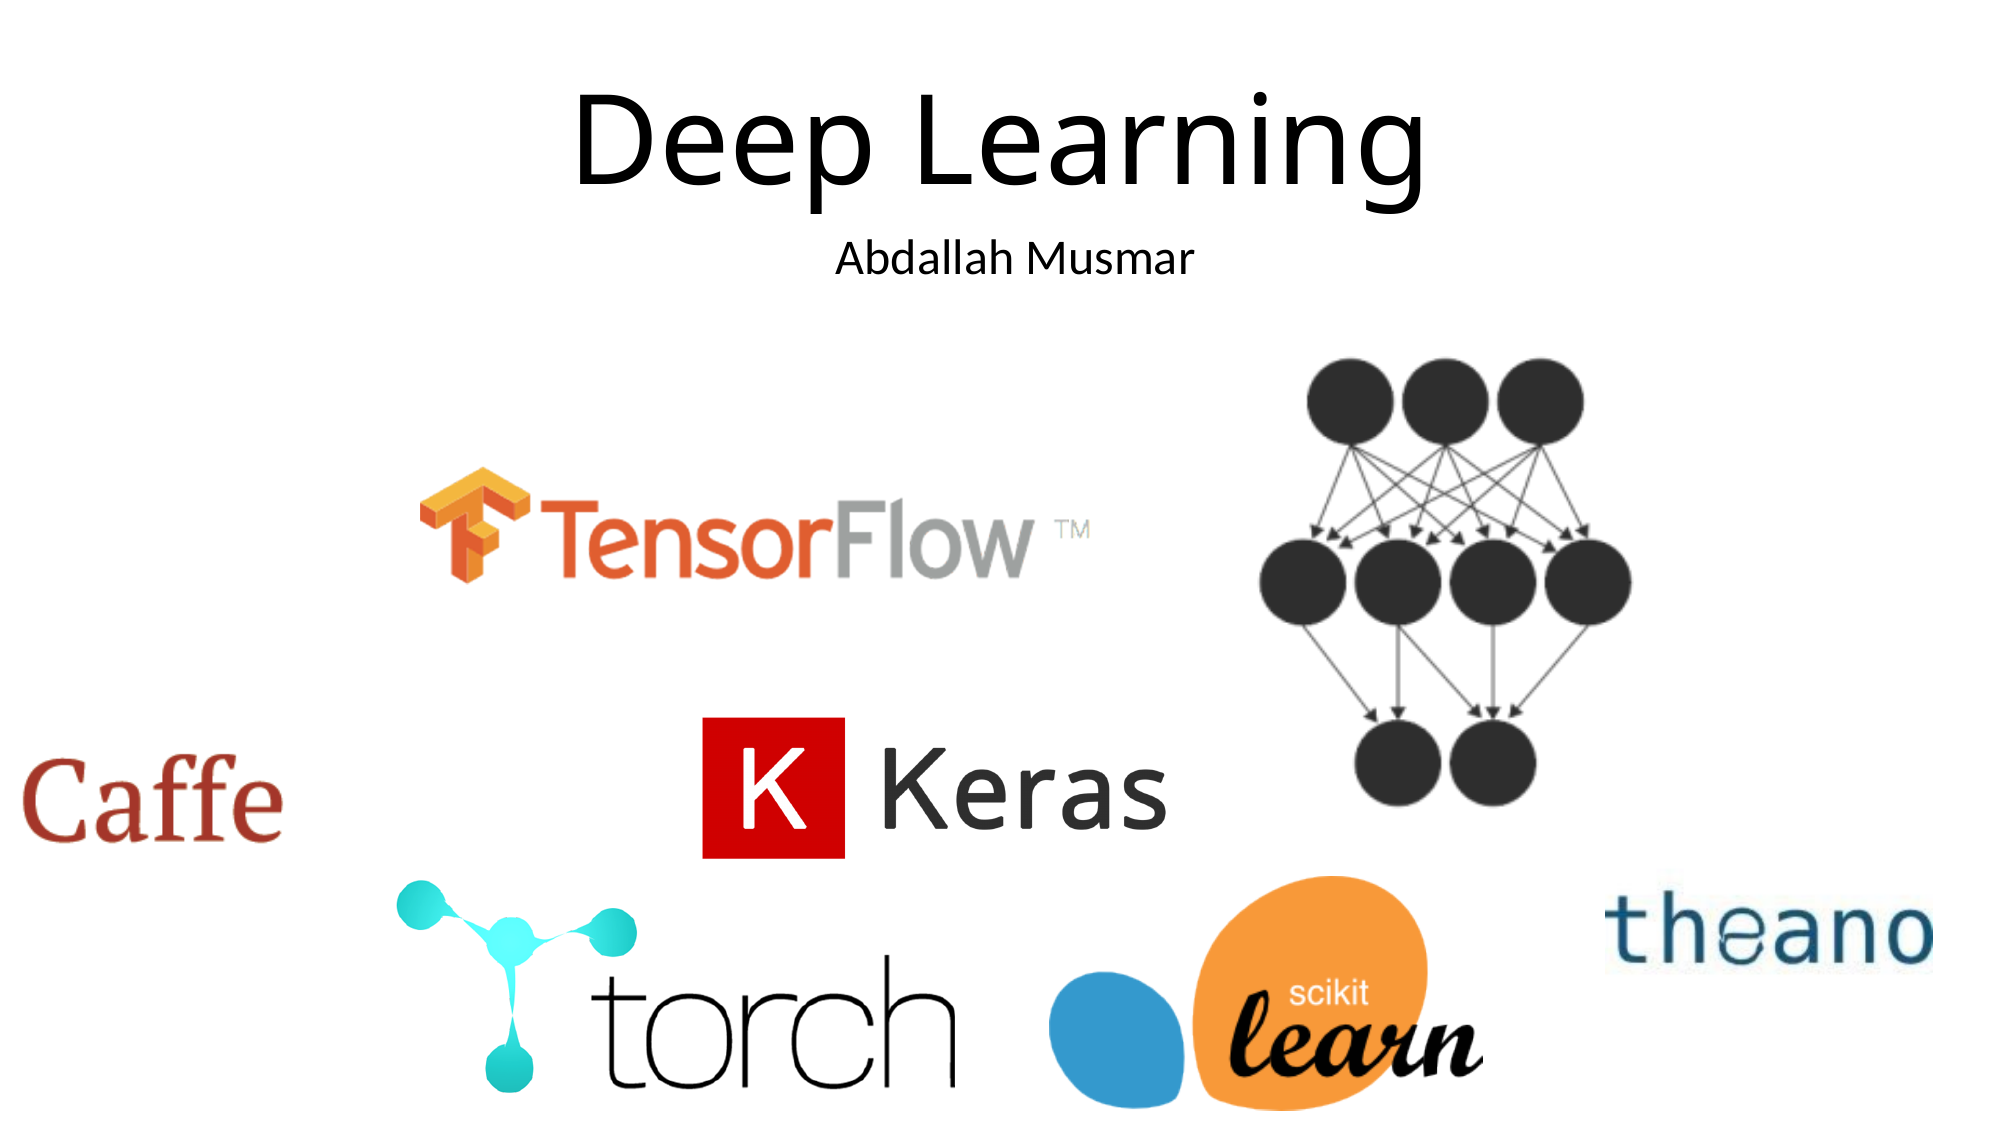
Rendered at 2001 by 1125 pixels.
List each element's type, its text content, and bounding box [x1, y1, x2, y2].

picture [394, 880, 955, 1093]
picture [1243, 342, 1933, 1093]
picture [1049, 876, 1483, 1111]
picture [700, 715, 1200, 861]
subtitle Abdallah Musmar [265, 223, 1766, 302]
picture [368, 456, 1121, 604]
title Deep Learning [249, 32, 1750, 219]
picture [3, 694, 316, 906]
